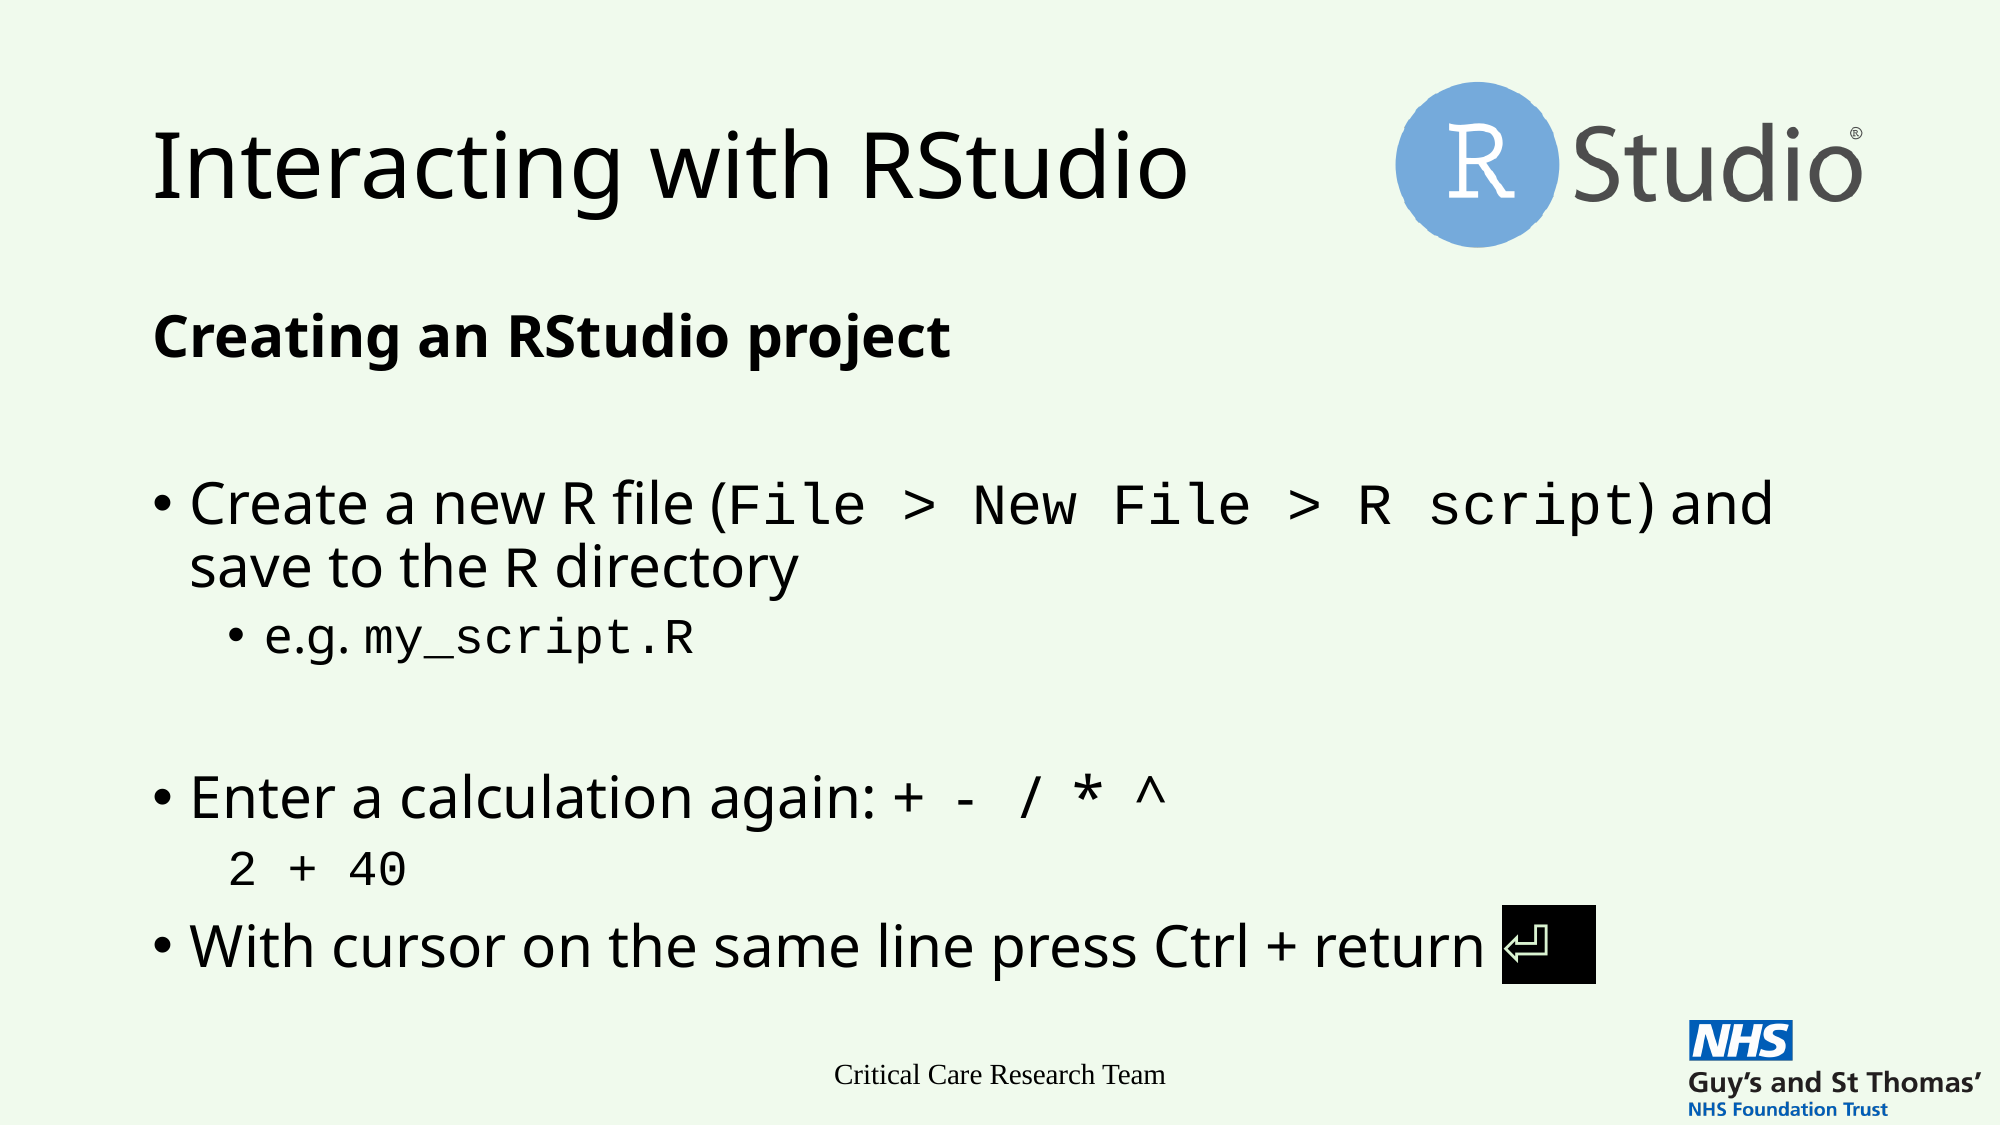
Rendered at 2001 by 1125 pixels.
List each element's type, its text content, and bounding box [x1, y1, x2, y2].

picture [1392, 81, 1865, 248]
title Interacting with RStudio [137, 59, 1863, 278]
list Creating an RStudio project Create a new R file (File > New File > R script) and save to the R directory e.g. my_script.R Enter a calculation again: + - / * ^ 2 + 40 With cursor on the same line press Ctrl + return ⏎ [137, 299, 1863, 1066]
picture [1688, 1019, 1982, 1116]
footer Critical Care Research Team [662, 1066, 1338, 1103]
